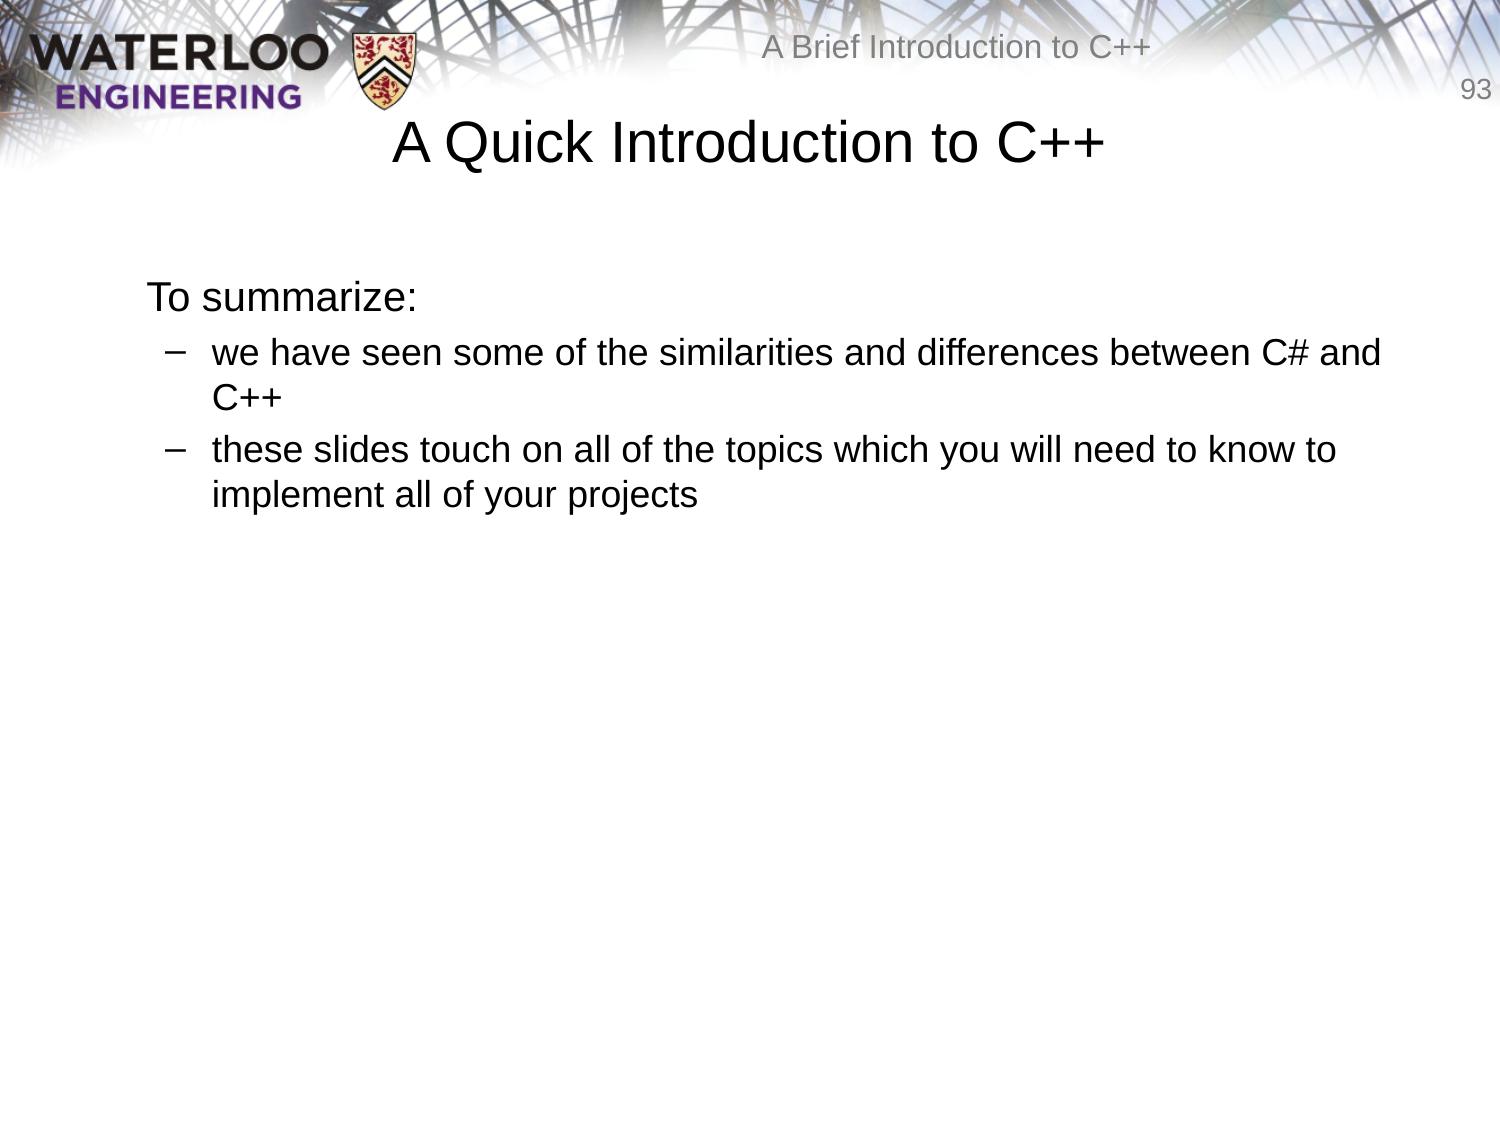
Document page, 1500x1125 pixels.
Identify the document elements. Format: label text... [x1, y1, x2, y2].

title A Quick Introduction to C++ [74, 44, 1426, 233]
picture [0, 0, 1500, 1125]
list To summarize: we have seen some of the similarities and differences between C# and C++ these slides touch on all of the topics which you will need to know to implement all of your projects [74, 262, 1426, 1006]
